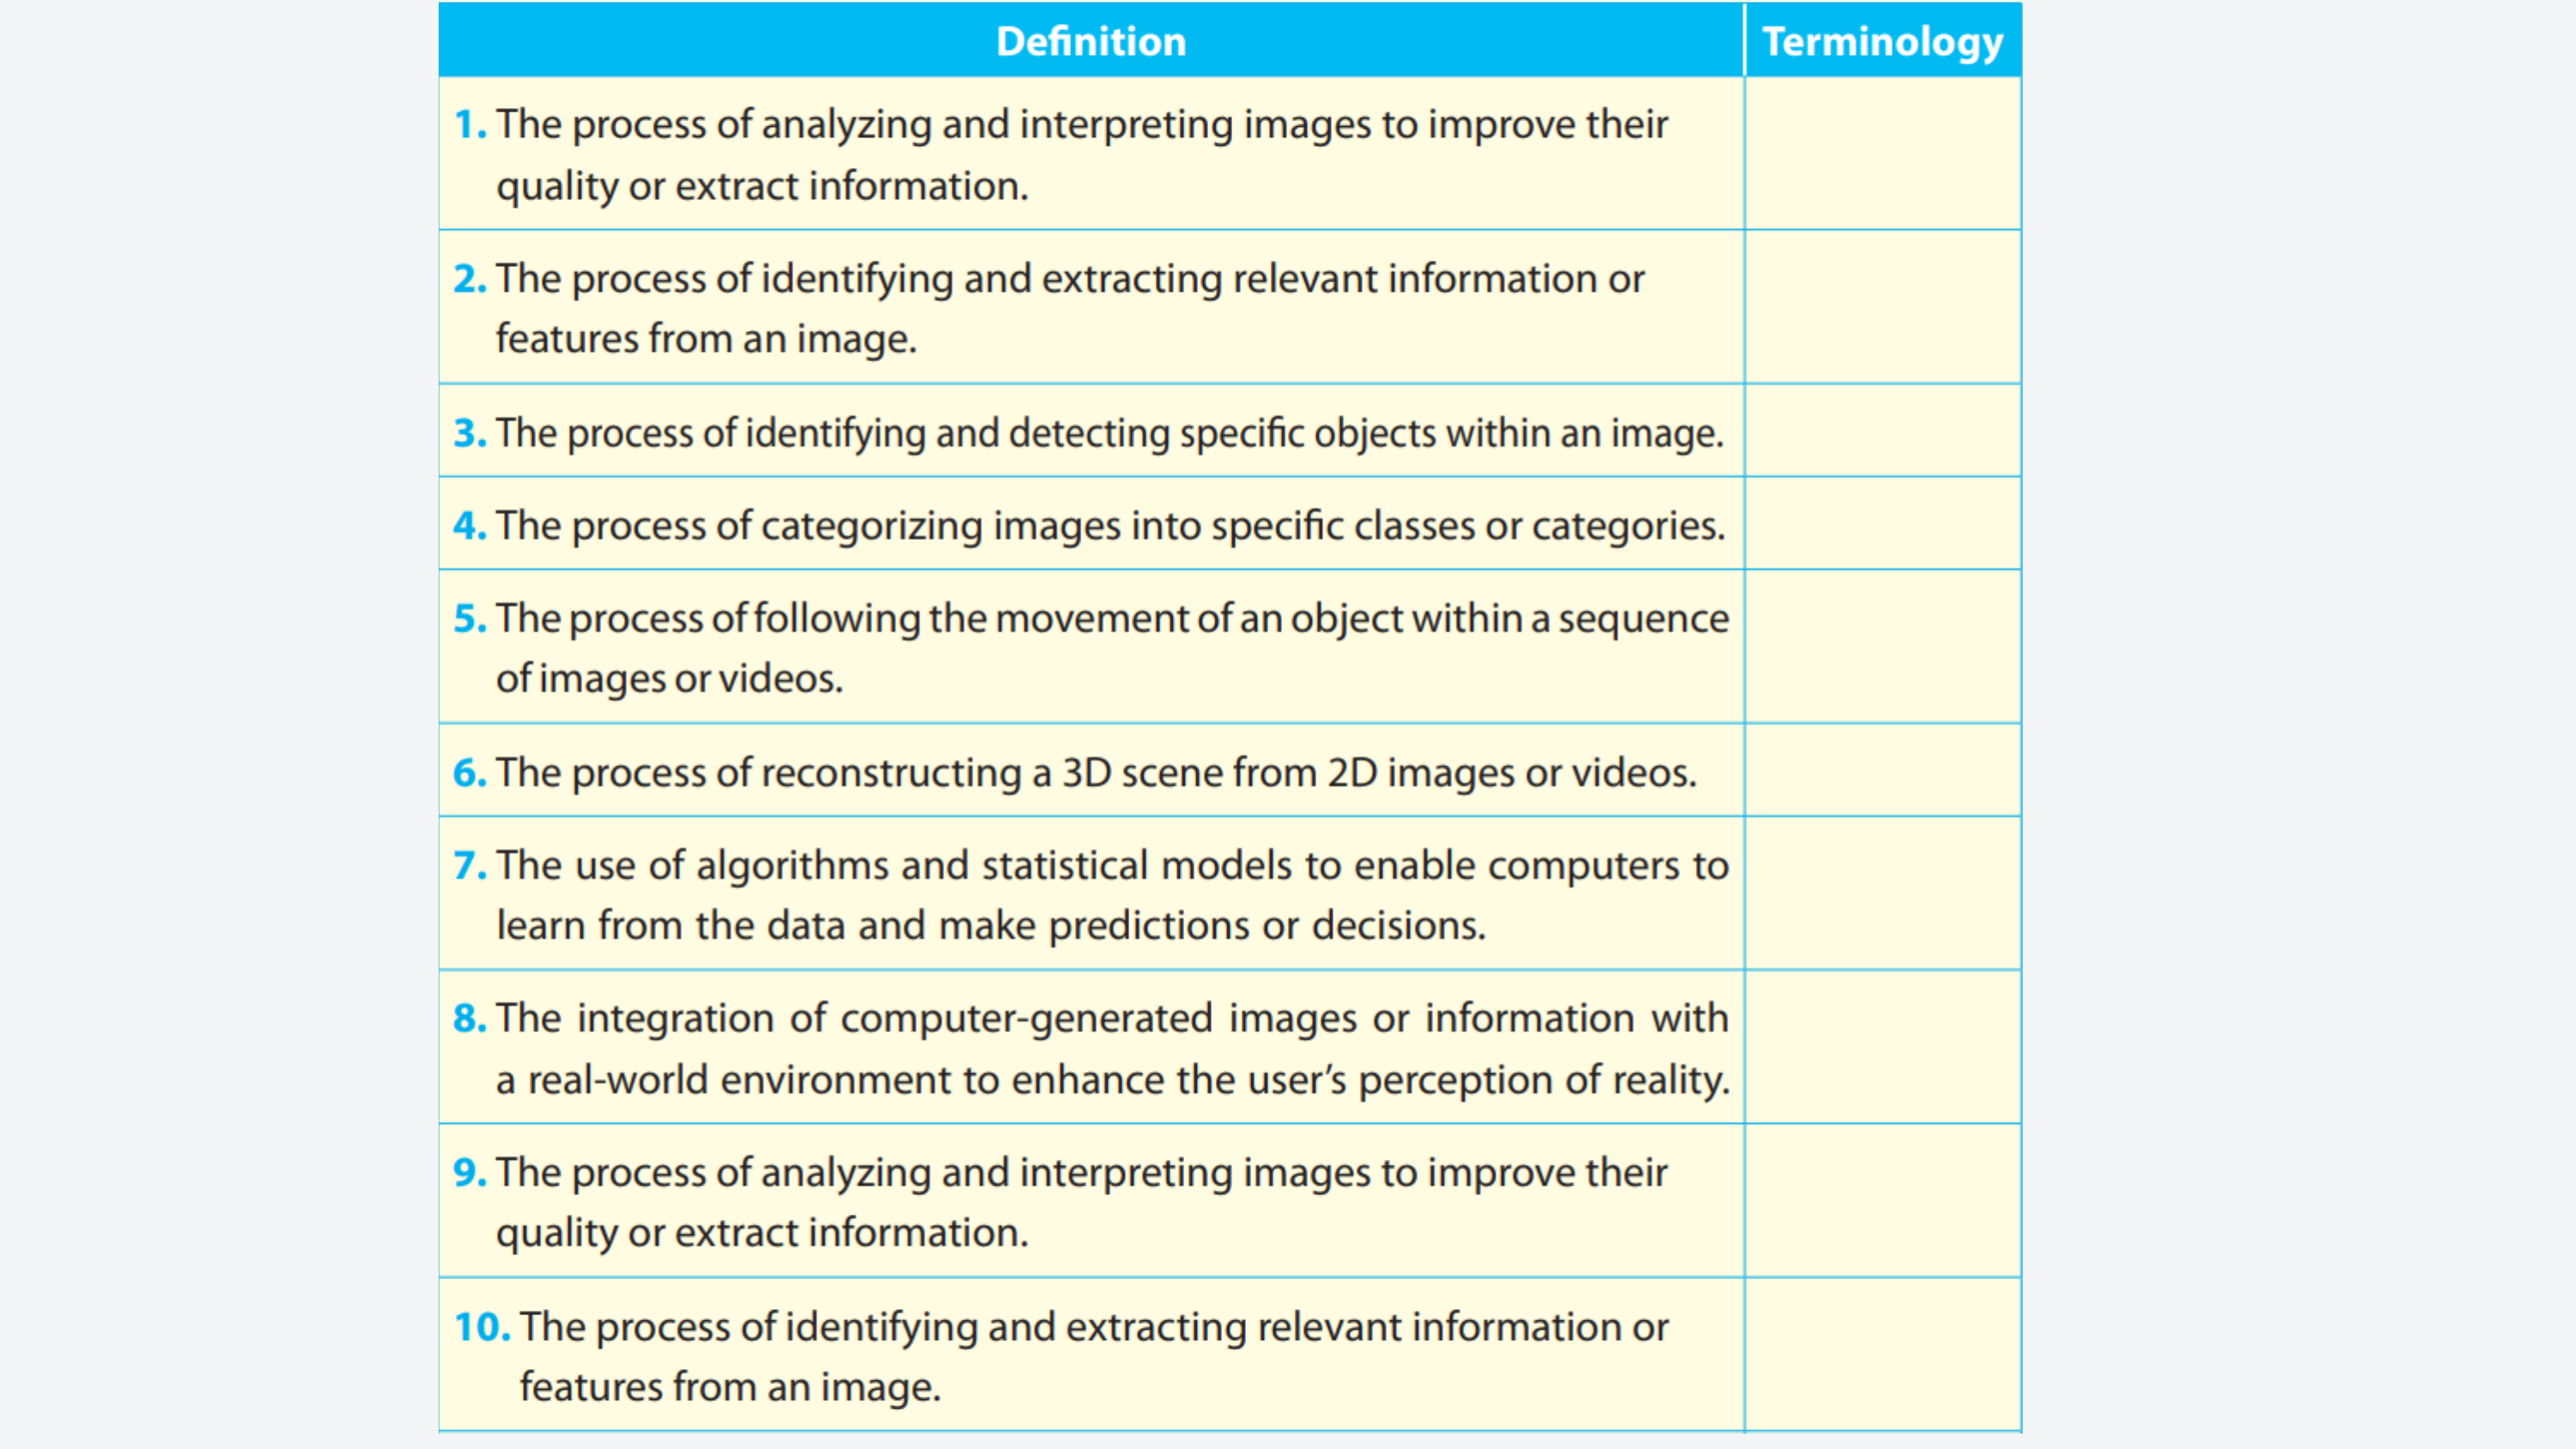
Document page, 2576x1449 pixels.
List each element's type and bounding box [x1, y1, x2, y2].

text_box [438, 0, 2023, 1434]
